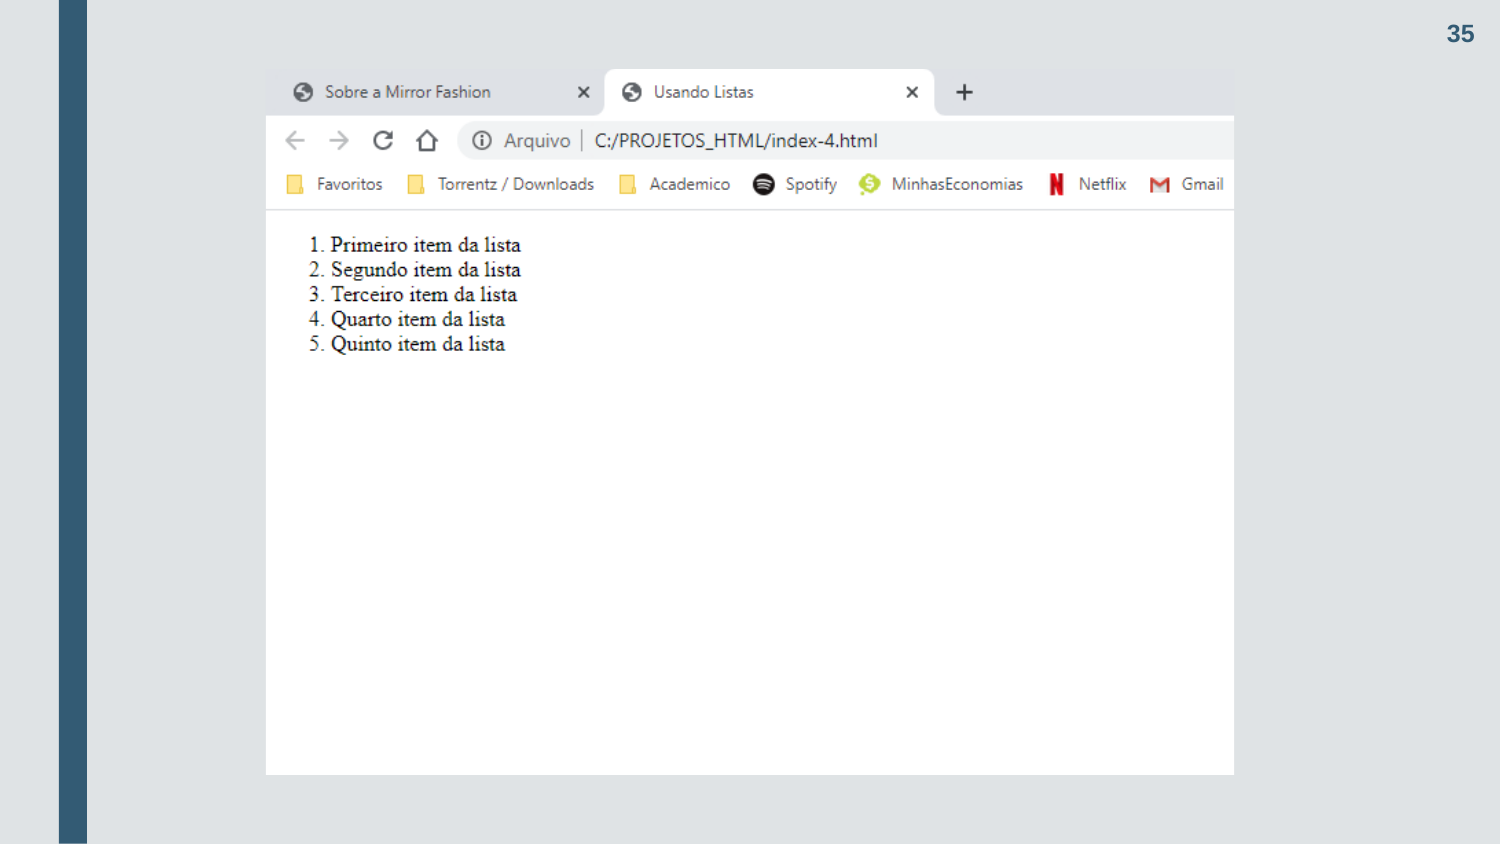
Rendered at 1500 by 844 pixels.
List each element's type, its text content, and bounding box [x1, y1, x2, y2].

slide_number 35 [1293, 7, 1490, 58]
picture [265, 69, 1235, 775]
